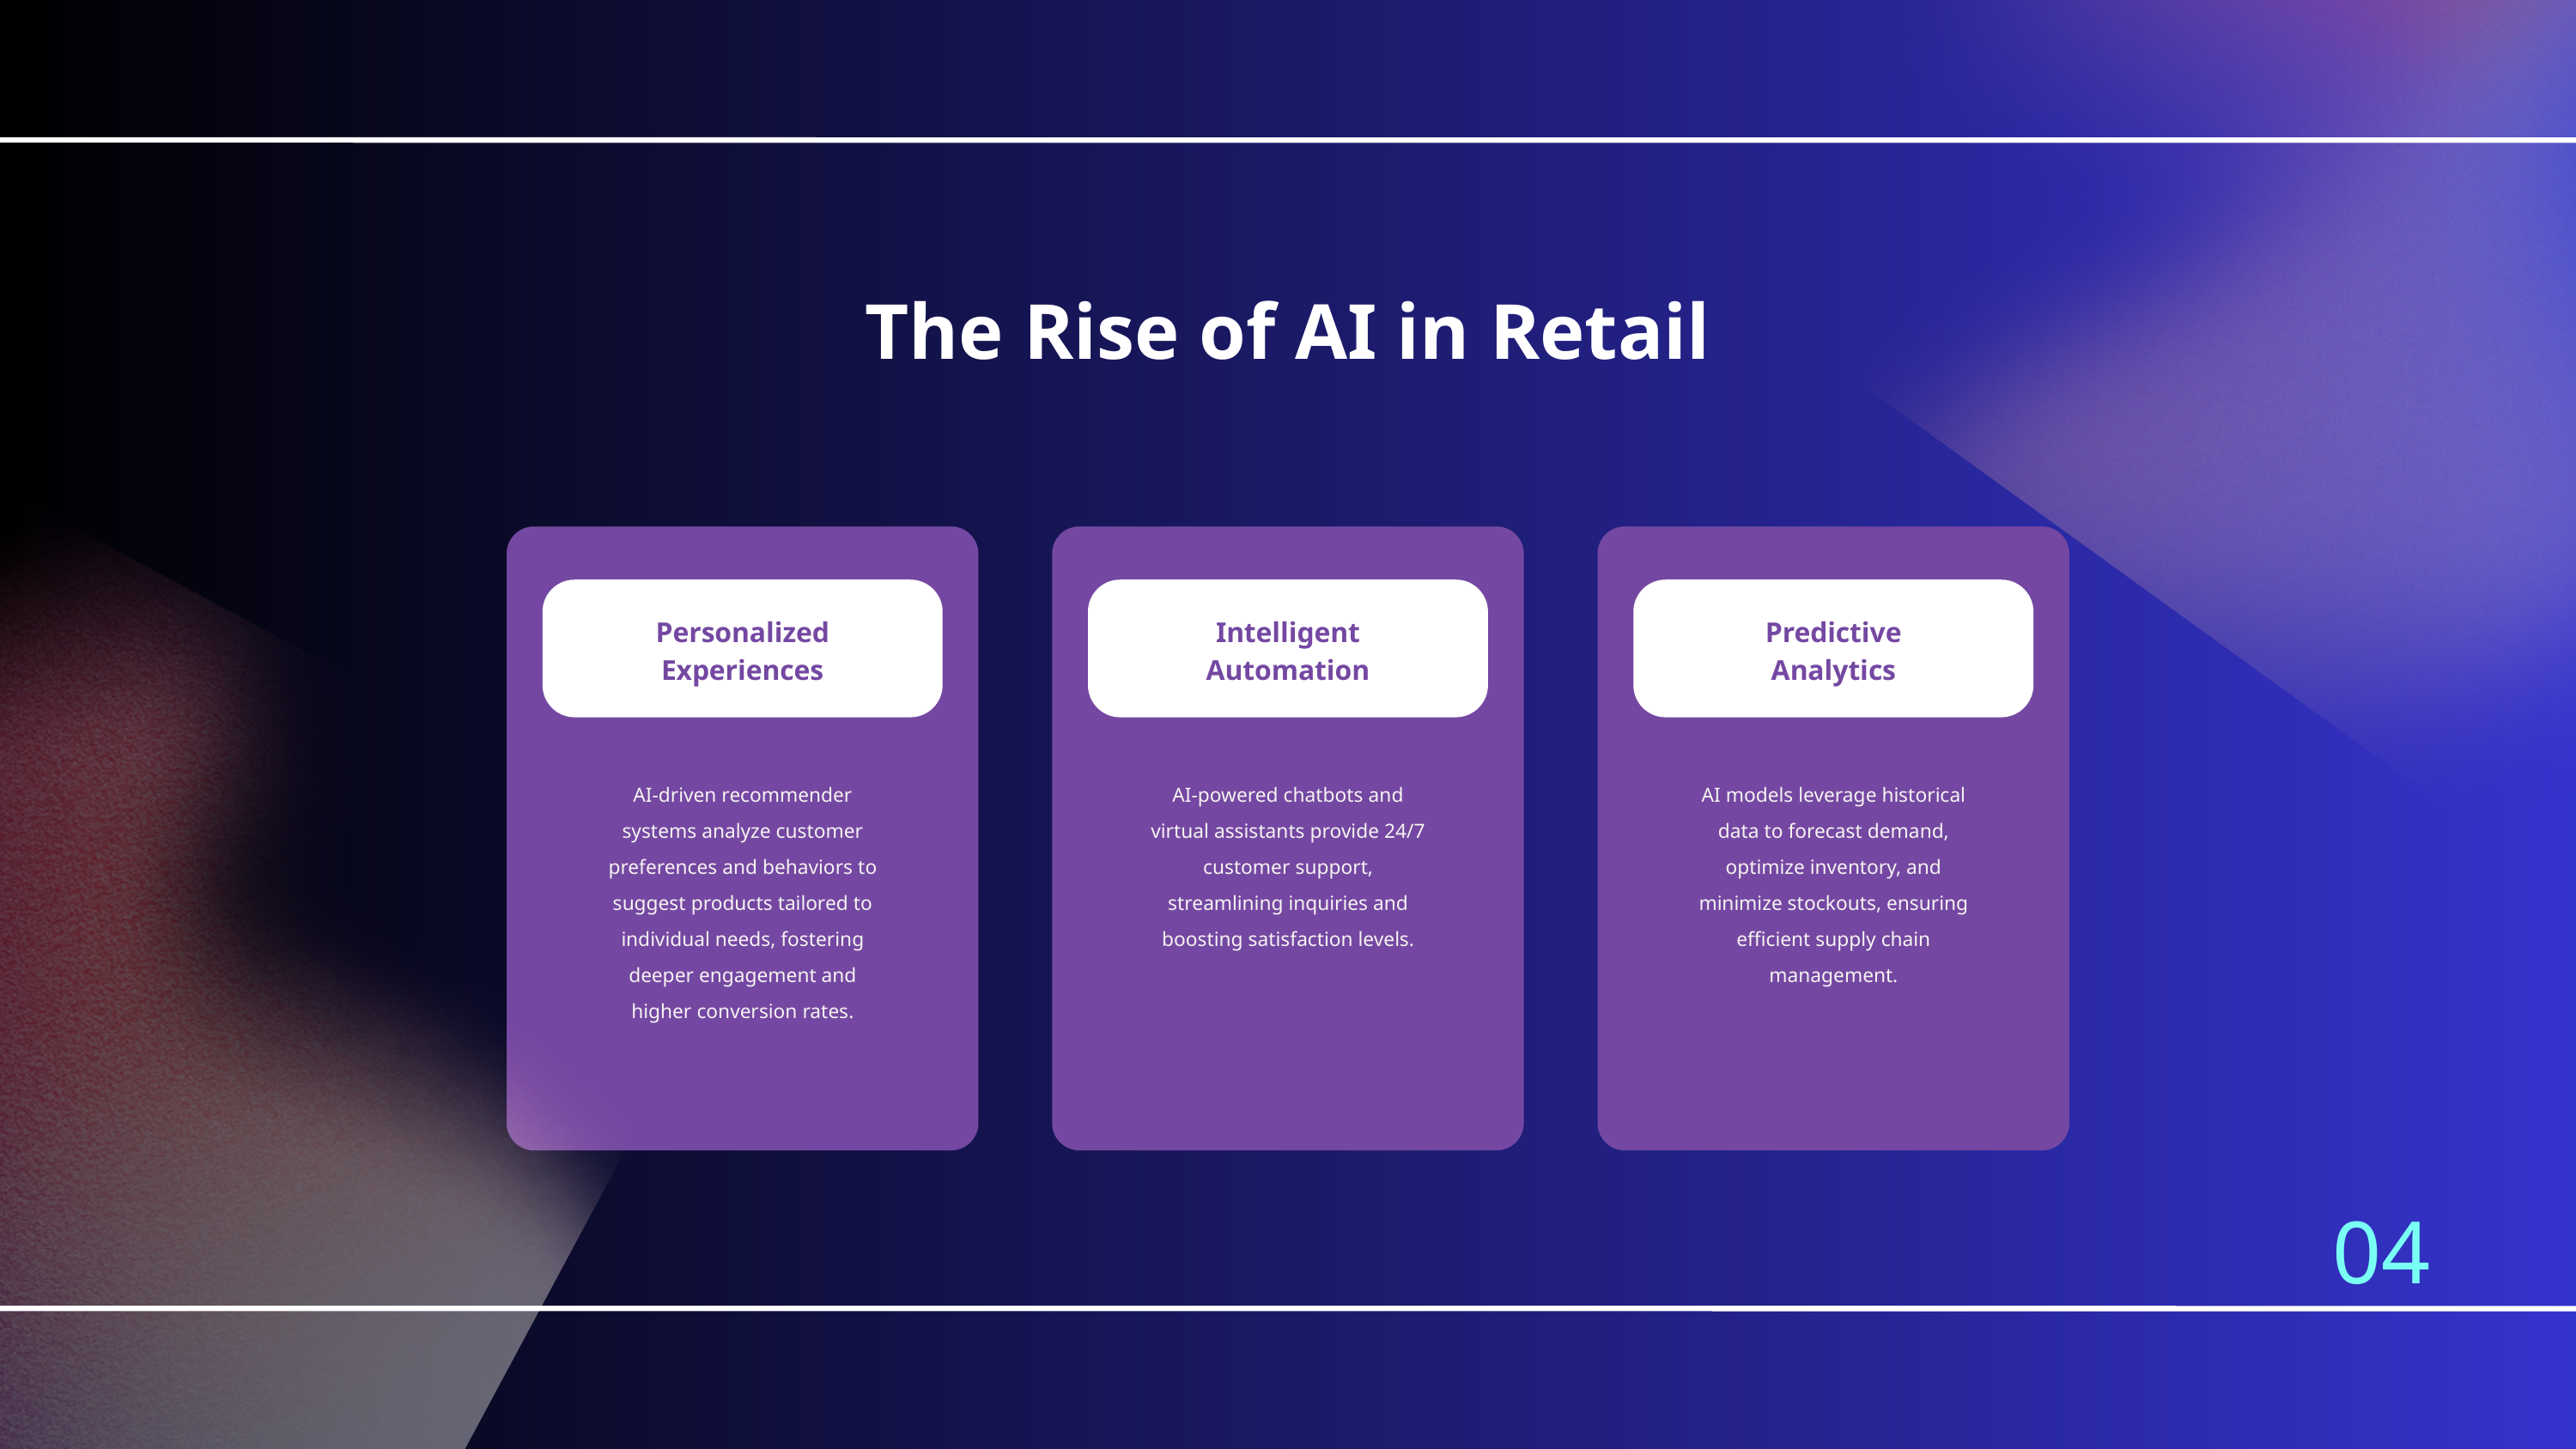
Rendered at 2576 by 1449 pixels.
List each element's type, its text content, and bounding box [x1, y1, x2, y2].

text_box 04 [2183, 1216, 2432, 1301]
text_box [1637, 141, 2576, 880]
text_box [0, 488, 622, 1308]
text_box [0, 1309, 540, 1449]
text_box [1087, 579, 1489, 718]
text_box The Rise of AI in Retail [798, 268, 1778, 375]
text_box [1597, 526, 2070, 1151]
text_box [506, 526, 979, 1151]
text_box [542, 579, 943, 718]
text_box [1633, 579, 2034, 718]
text_box [1696, 0, 2576, 140]
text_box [1052, 526, 1524, 1151]
